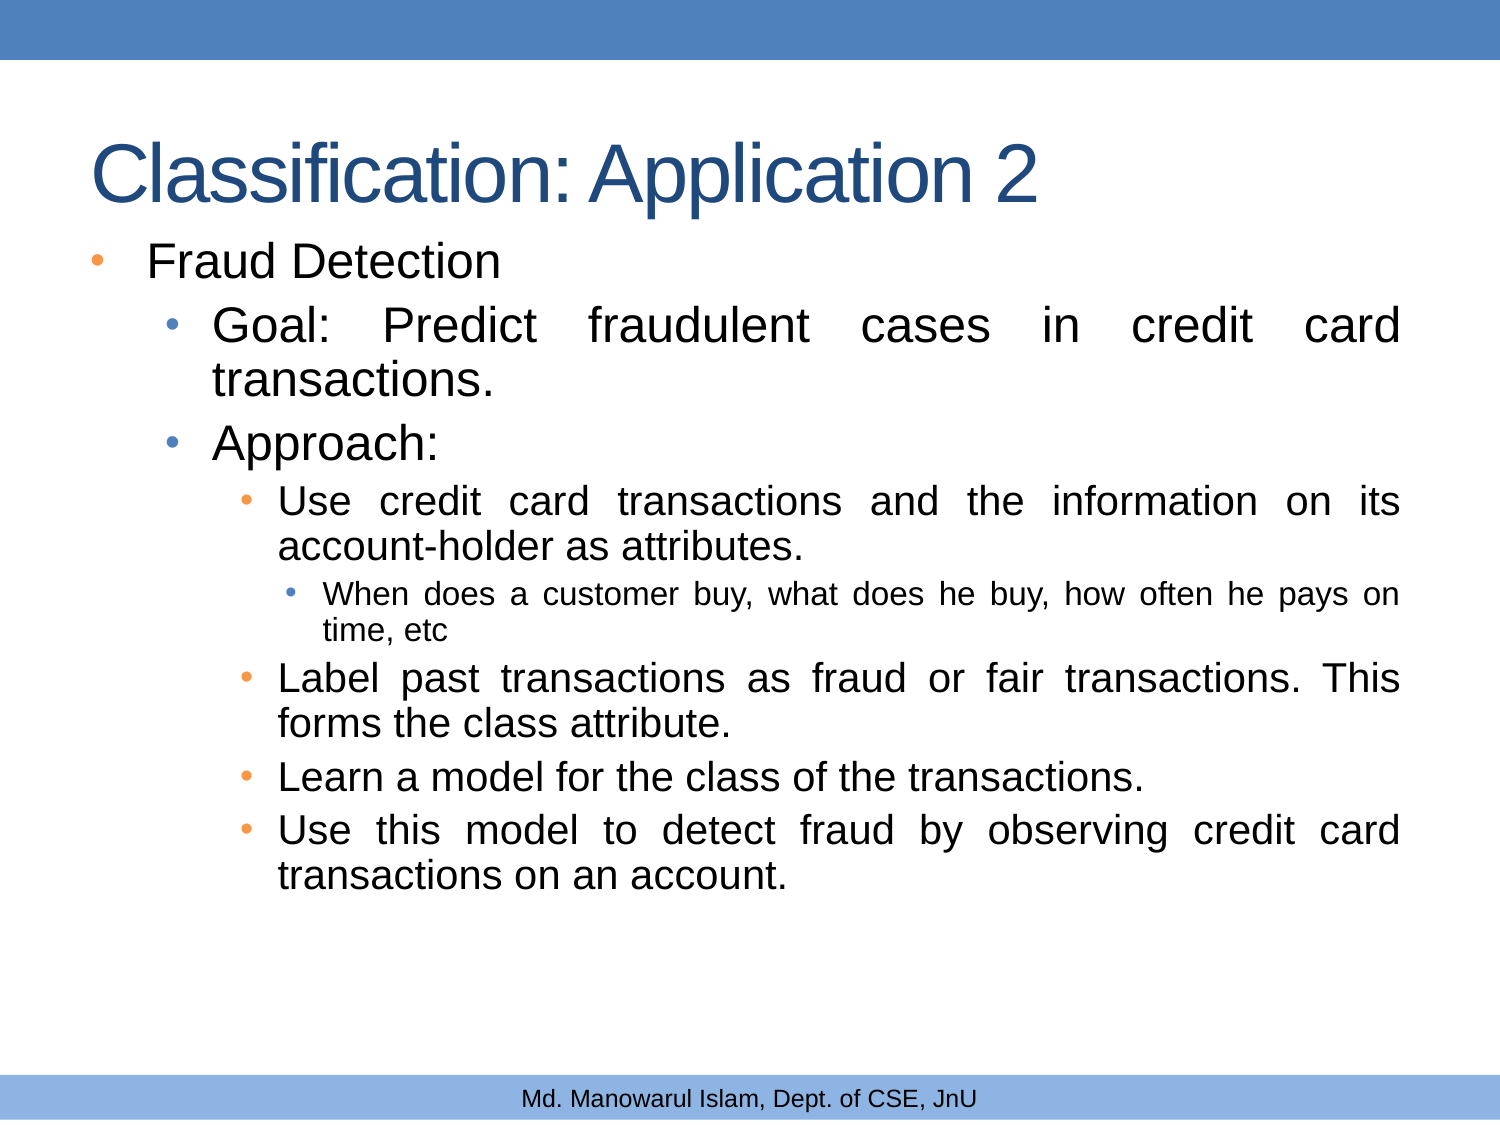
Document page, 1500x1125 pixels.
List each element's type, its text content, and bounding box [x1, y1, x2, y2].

list Fraud Detection Goal: Predict fraudulent cases in credit card transactions. Approach: Use credit card transactions and the information on its account-holder as attributes. When does a customer buy, what does he buy, how often he pays on time, etc Label past transactions as fraud or fair transactions. This forms the class attribute. Learn a model for the class of the transactions. Use this model to detect fraud by observing credit card transactions on an account. [75, 228, 1417, 913]
title Classification: Application 2 [75, 87, 1425, 250]
